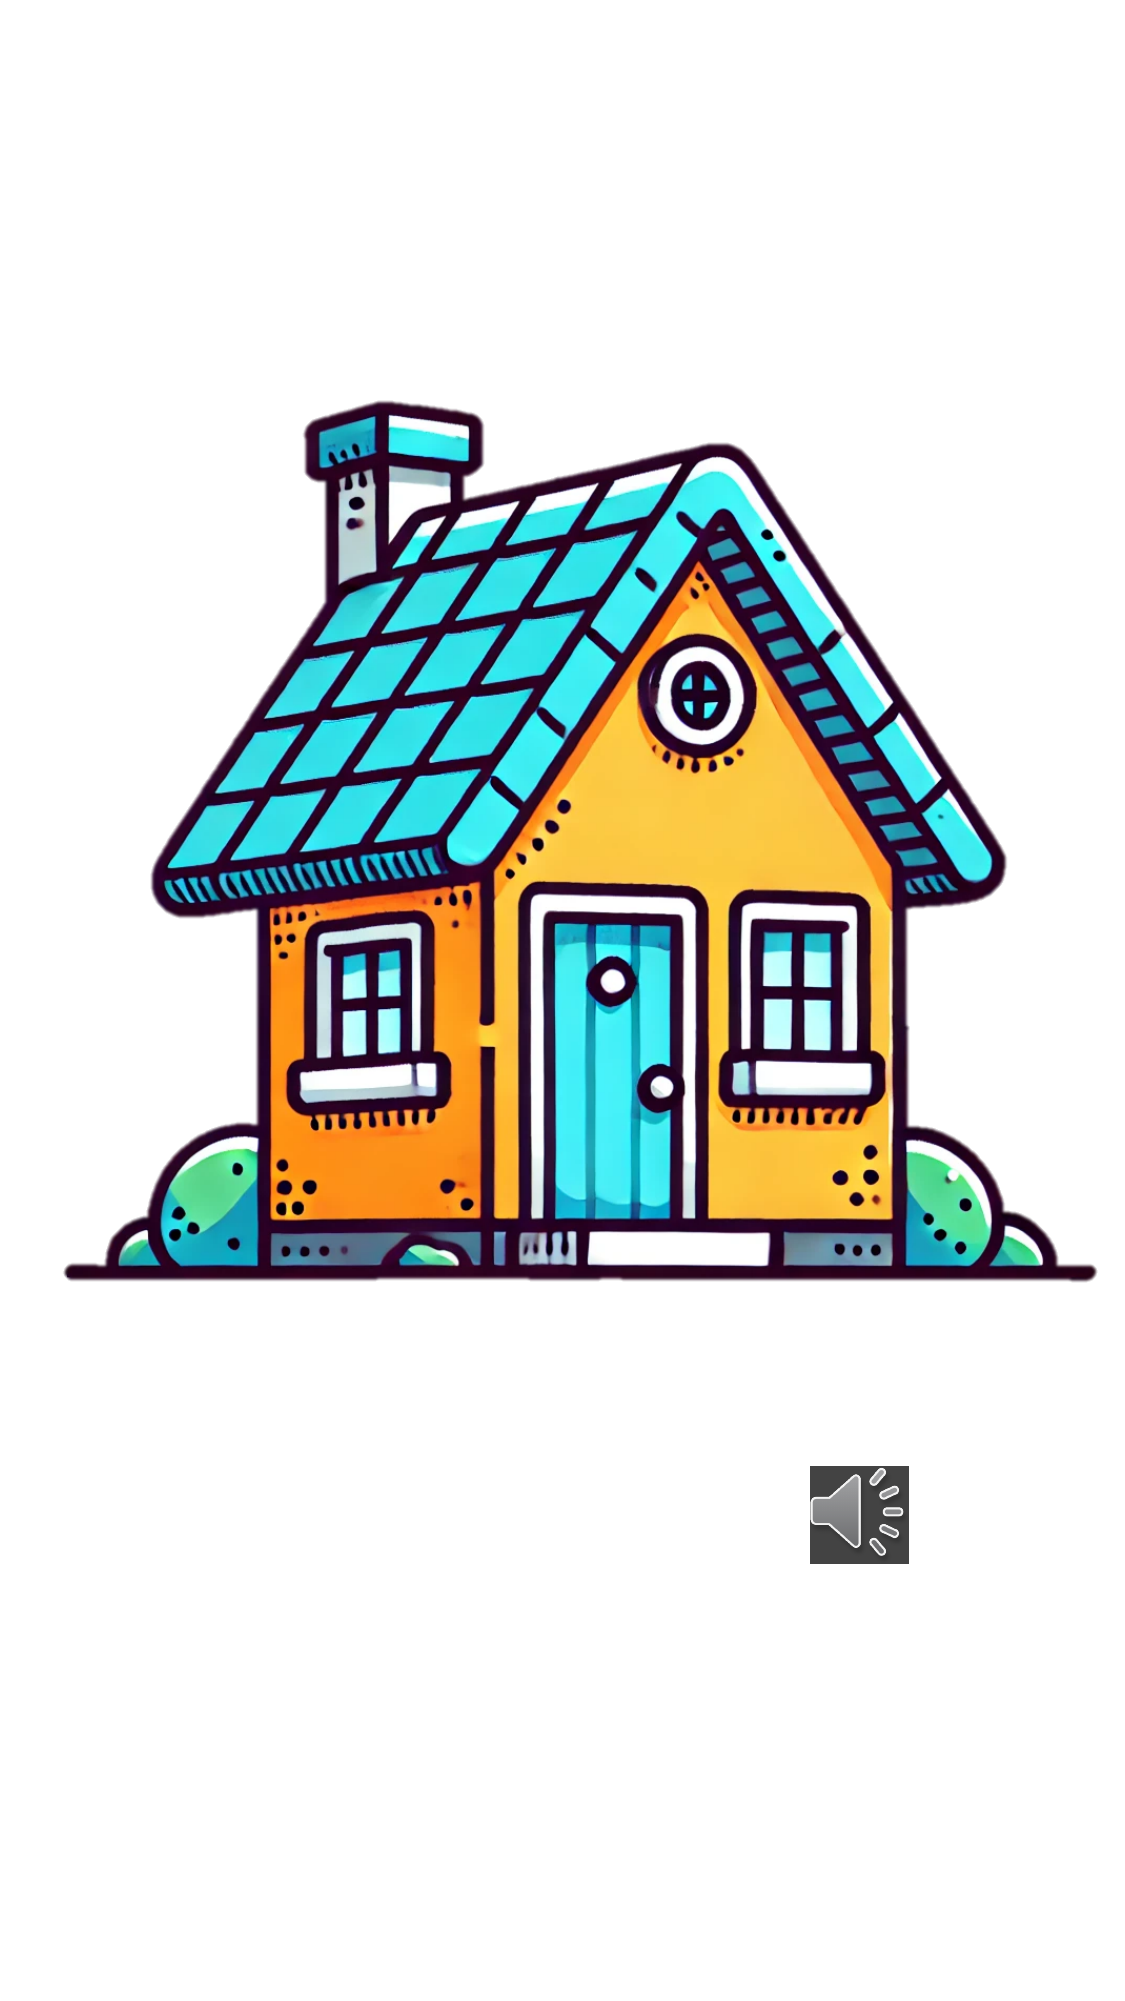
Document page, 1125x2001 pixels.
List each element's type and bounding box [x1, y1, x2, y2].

picture [809, 1464, 910, 1565]
picture [24, 335, 1101, 1412]
